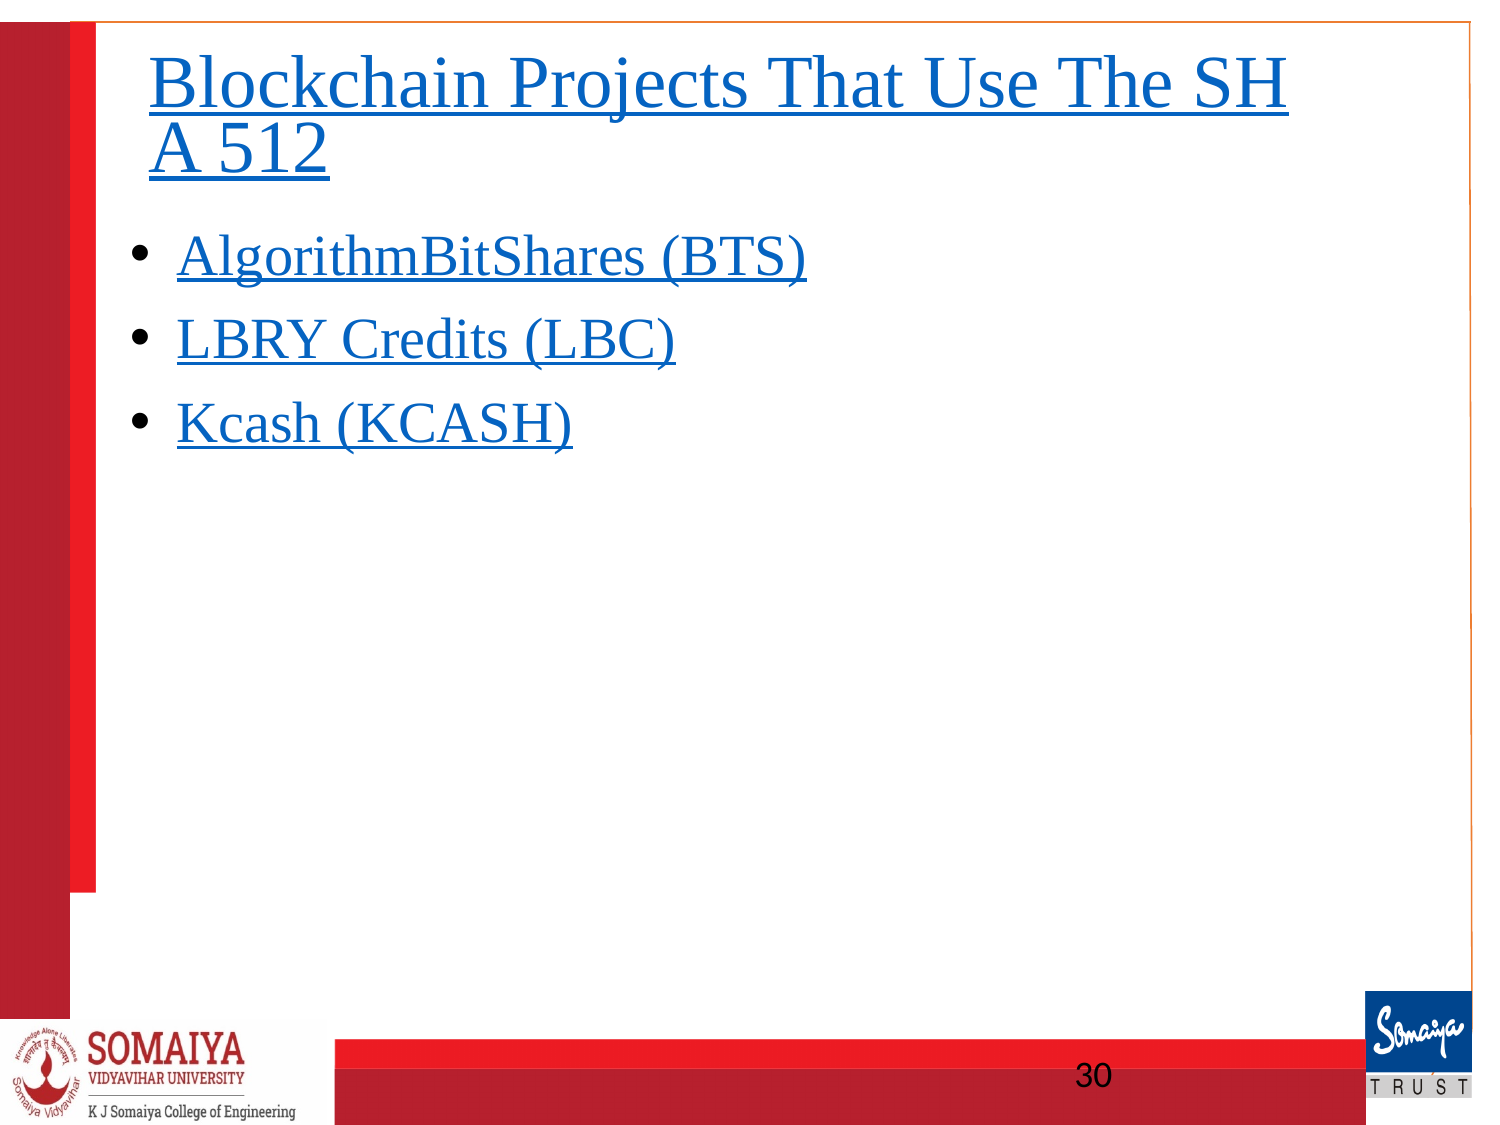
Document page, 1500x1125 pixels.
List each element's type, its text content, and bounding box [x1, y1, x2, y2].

picture [335, 1040, 1365, 1125]
picture [1365, 991, 1472, 1098]
title Blockchain Projects That Use The SHA 512 [134, 35, 1349, 179]
slide_number ‹#› [1059, 1042, 1397, 1103]
list AlgorithmBitShares (BTS) LBRY Credits (LBC) Kcash (KCASH) [114, 217, 1465, 960]
picture [0, 22, 327, 1125]
